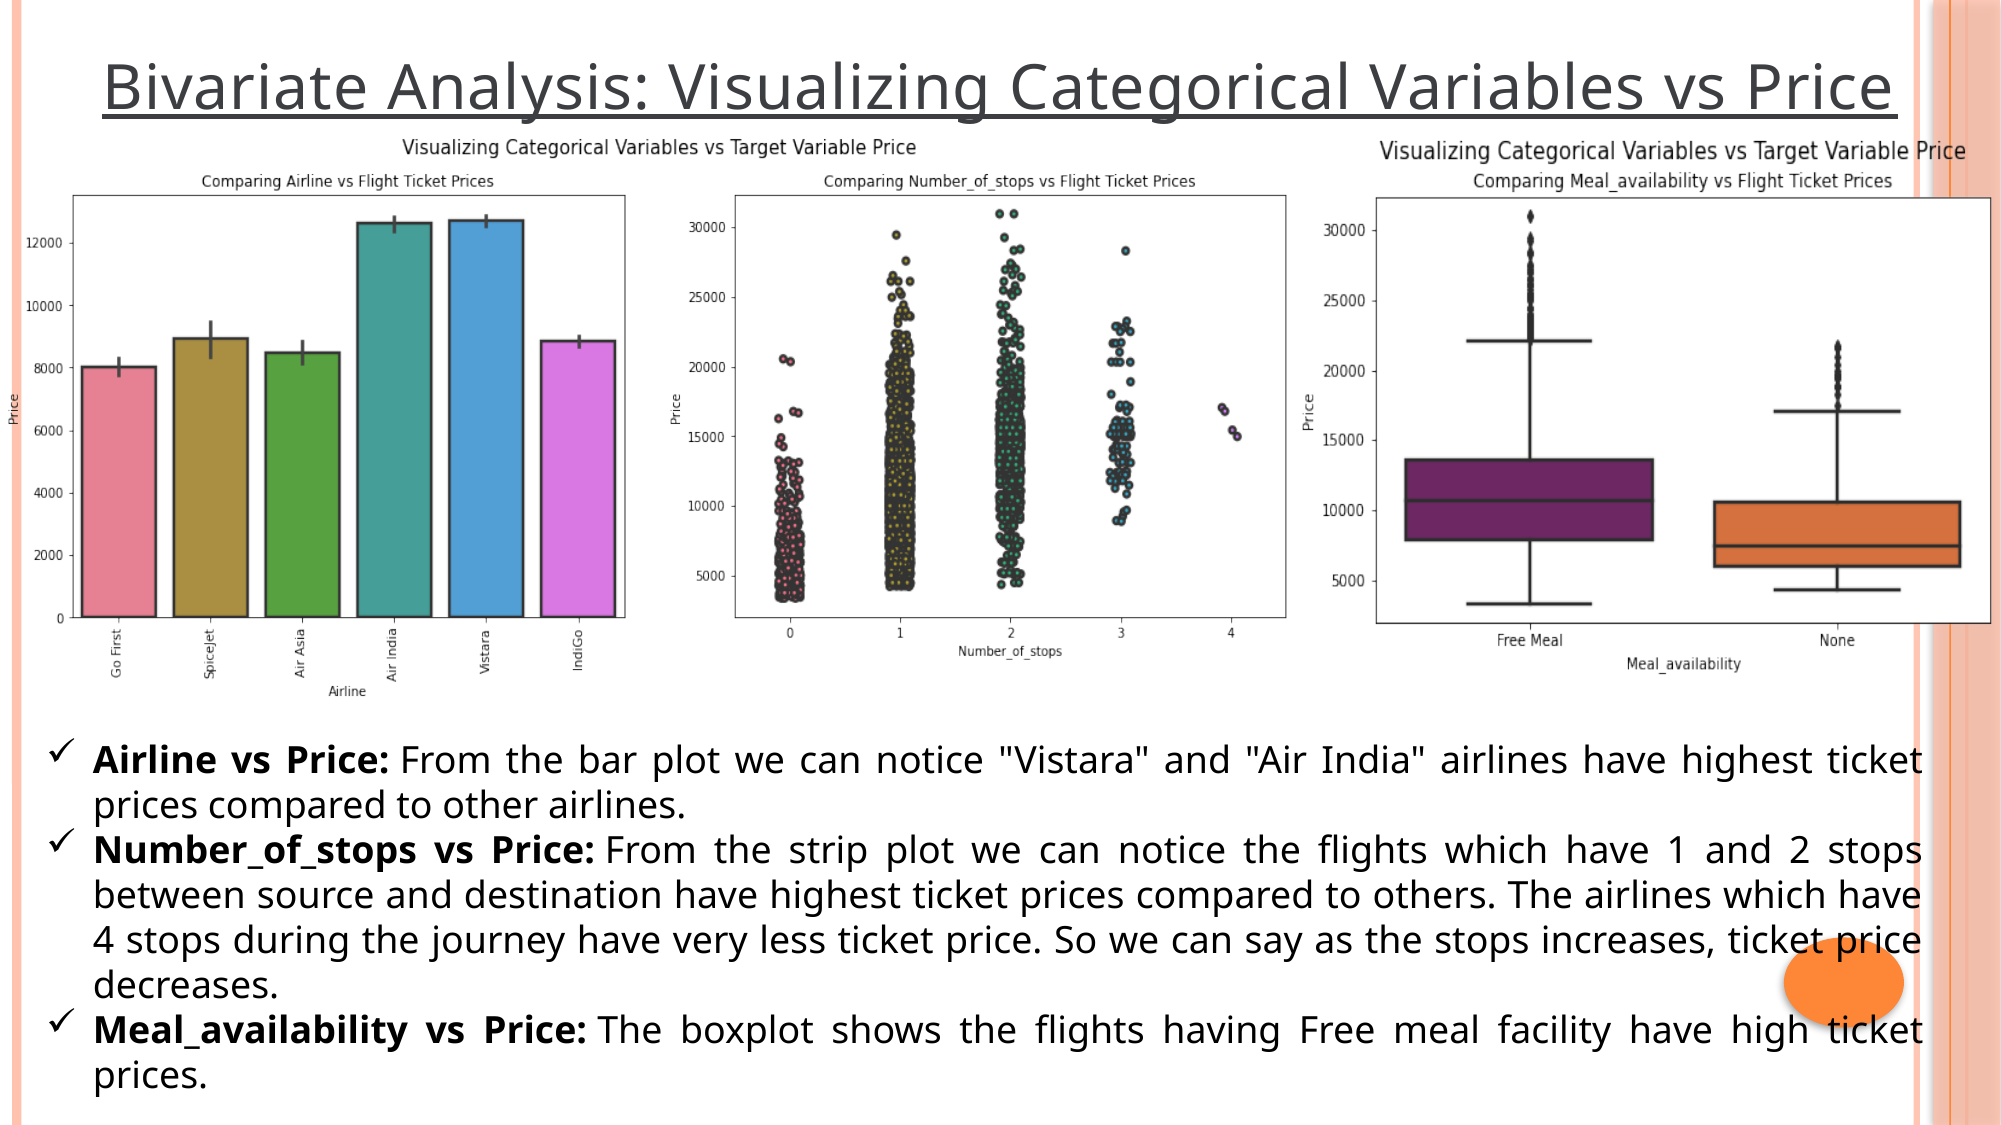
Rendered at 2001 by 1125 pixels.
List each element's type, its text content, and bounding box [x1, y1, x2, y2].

text_box Bivariate Analysis: Visualizing Categorical Variables vs Price [0, 39, 2000, 128]
picture [0, 130, 2000, 709]
text_box Airline vs Price: From the bar plot we can notice "Vistara" and "Air India" airlines have highest ticket prices compared to other airlines. Number_of_stops vs Price: From the strip plot we can notice the flights which have 1 and 2 stops between source and destination have highest ticket prices compared to others. The airlines which have 4 stops during the journey have very less ticket price. So we can say as the stops increases, ticket price decreases. Meal_availability vs Price: The boxplot shows the flights having Free meal facility have high ticket prices. [31, 694, 1939, 1104]
